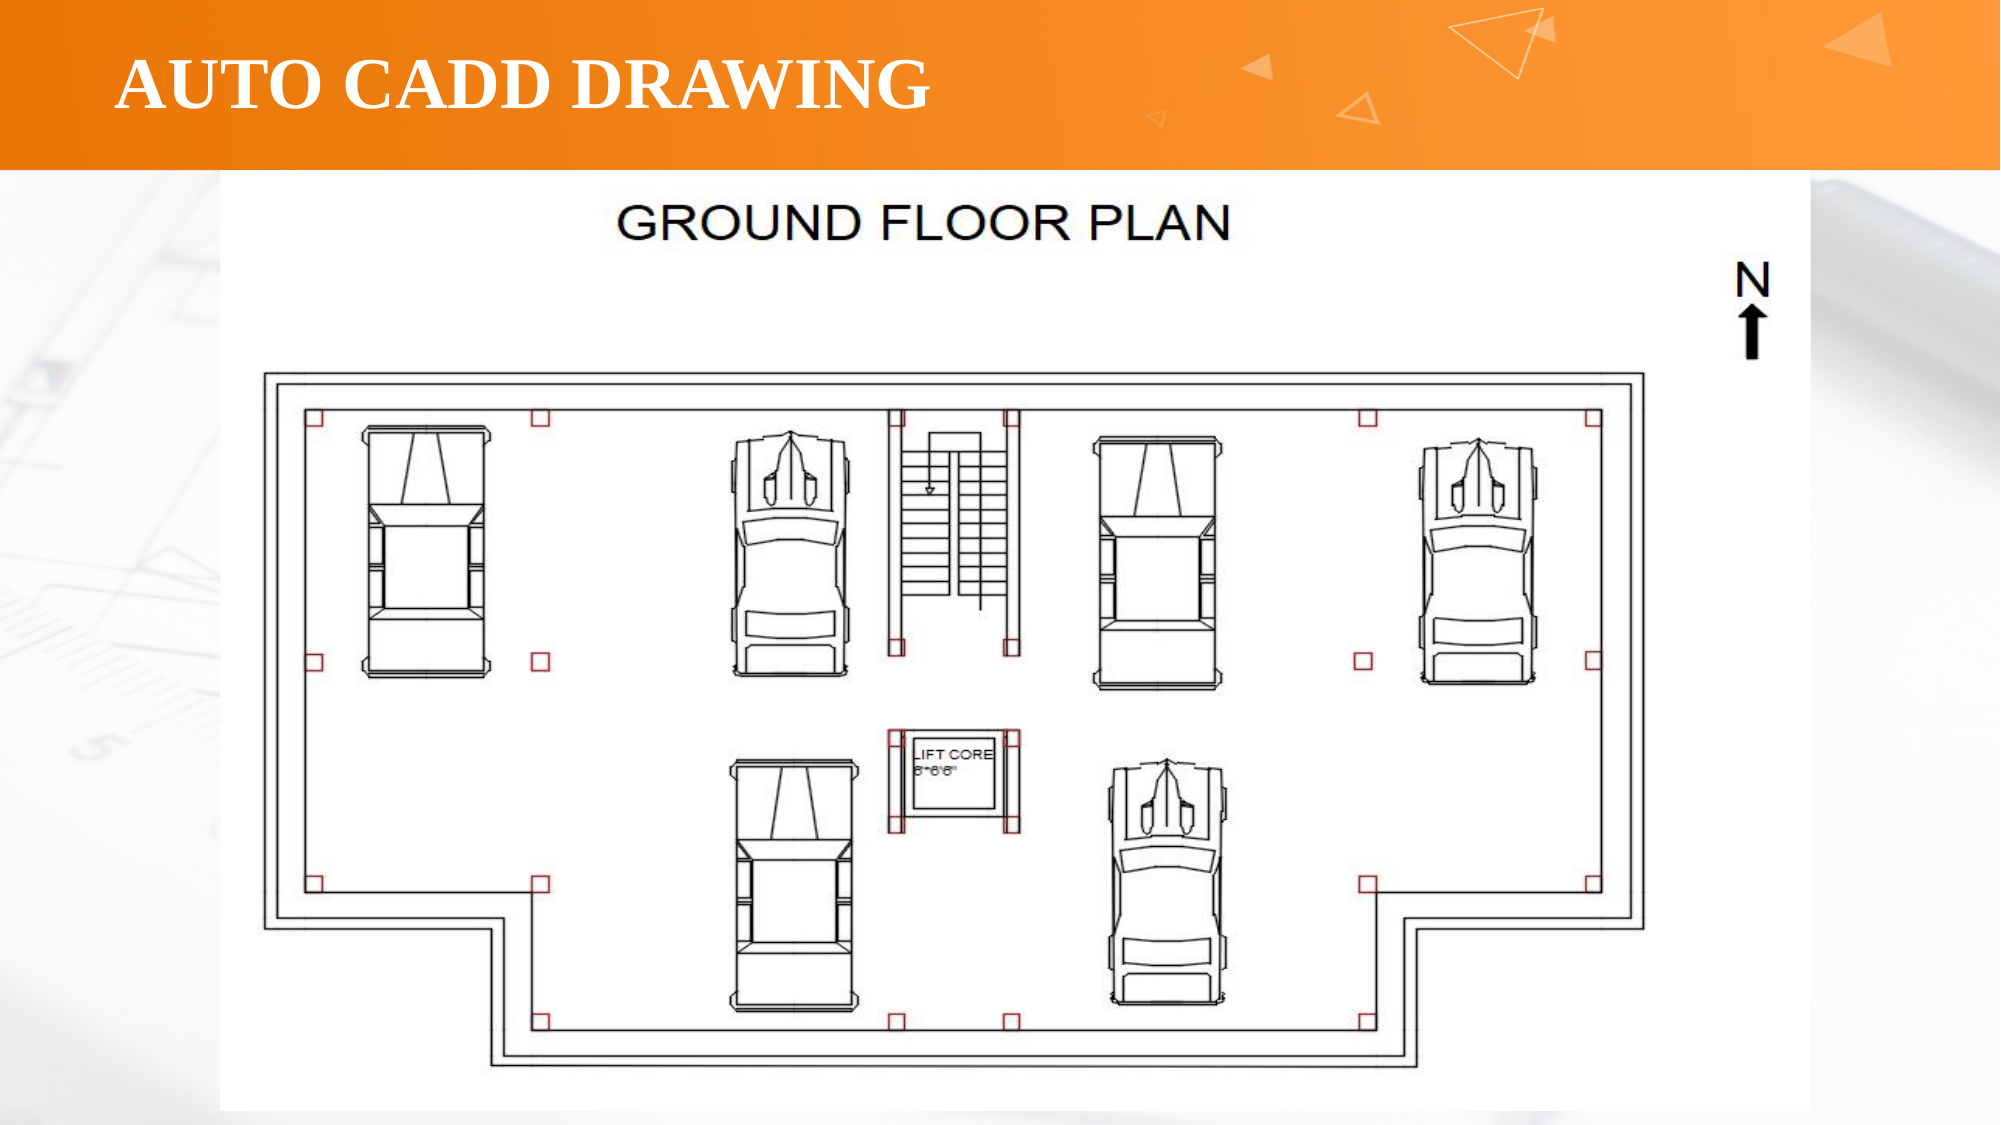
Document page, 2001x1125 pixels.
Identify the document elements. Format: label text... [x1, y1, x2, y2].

title AUTO CADD DRAWING [99, 14, 1900, 145]
picture [0, 0, 2000, 1125]
